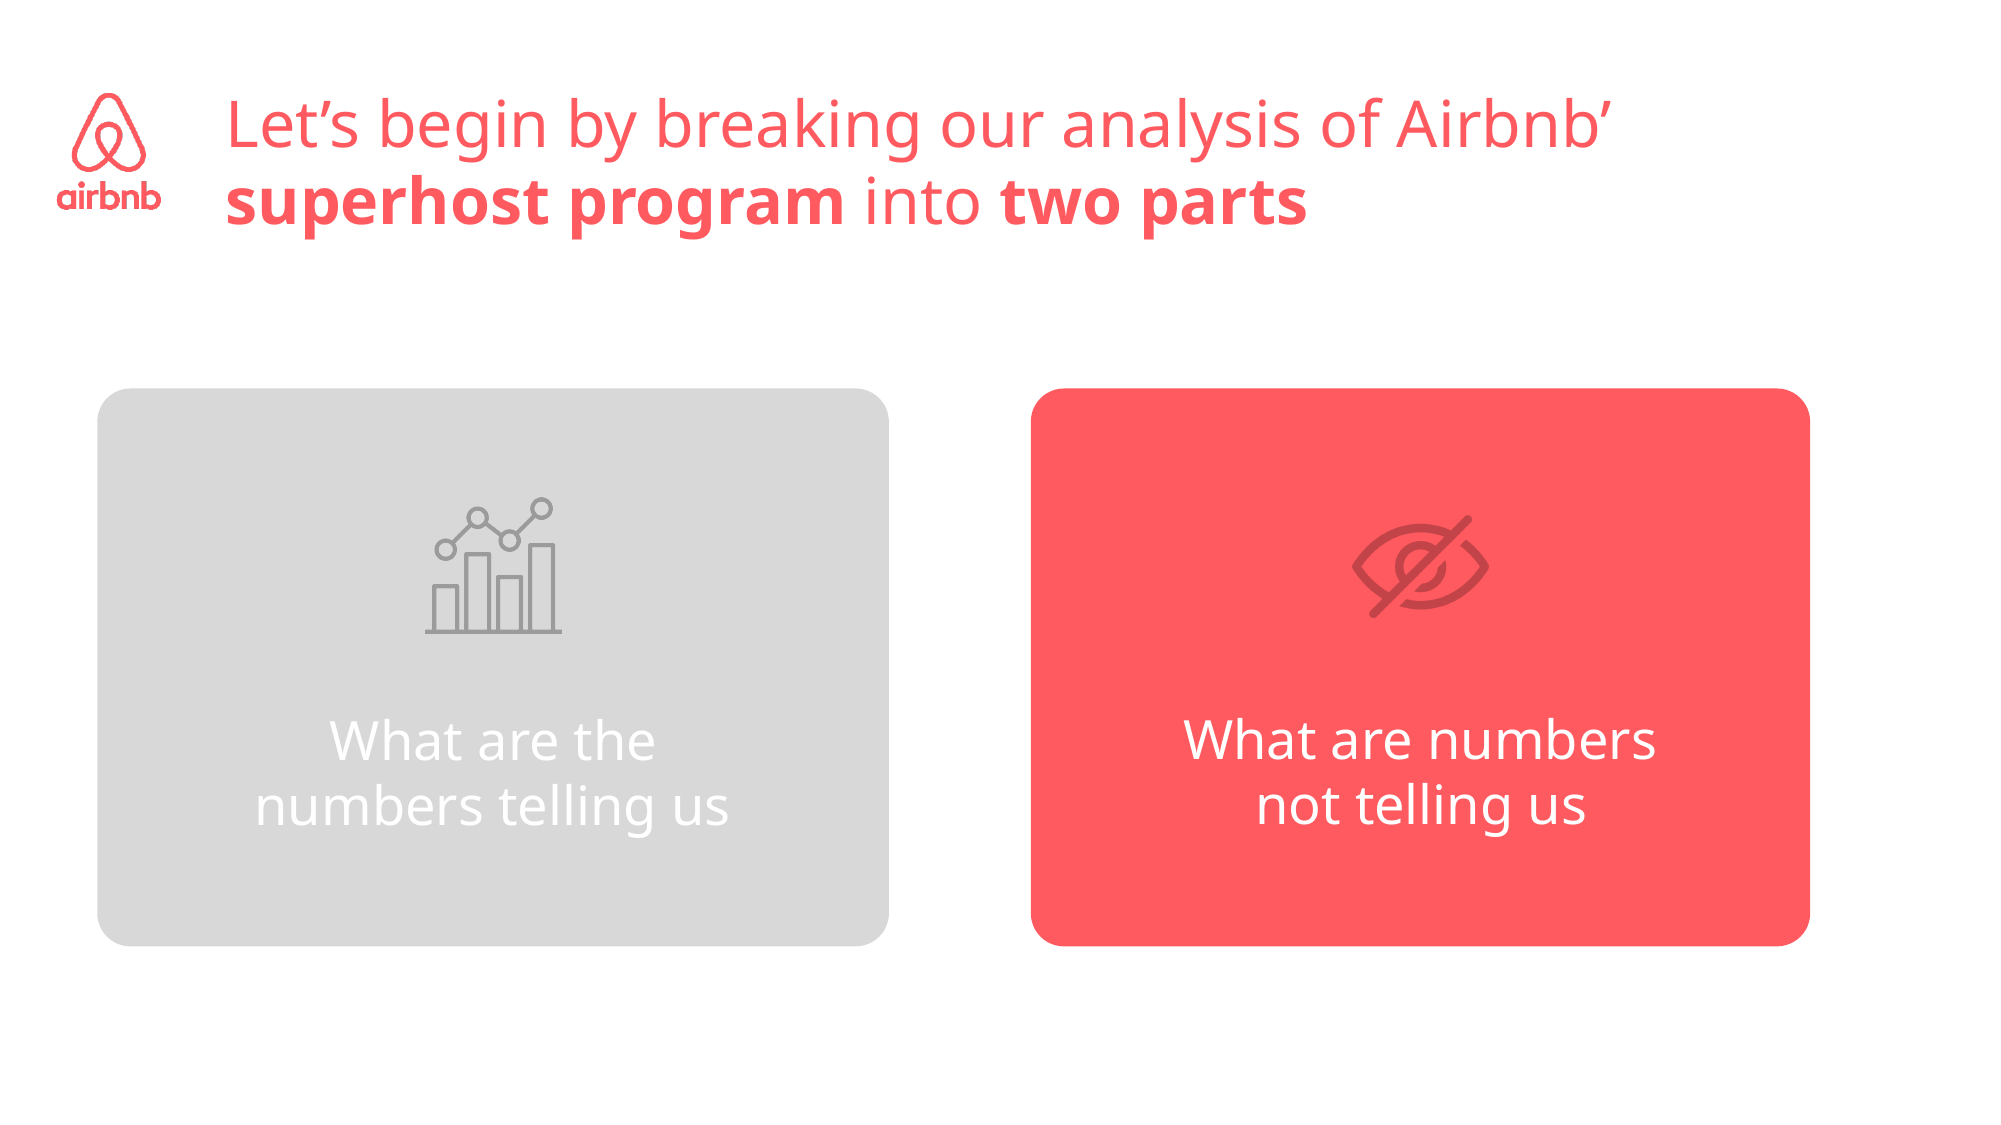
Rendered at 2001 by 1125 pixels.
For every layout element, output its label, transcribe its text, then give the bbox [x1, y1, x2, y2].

picture [424, 496, 562, 634]
text_box [97, 388, 889, 947]
text_box [1030, 388, 1811, 947]
text_box Let’s begin by breaking our analysis of Airbnb’ superhost program into two parts [210, 74, 1790, 240]
picture [53, 91, 163, 211]
text_box What are numbers not telling us [1145, 702, 1697, 836]
picture [1352, 498, 1489, 635]
text_box What are the numbers telling us [217, 699, 769, 837]
